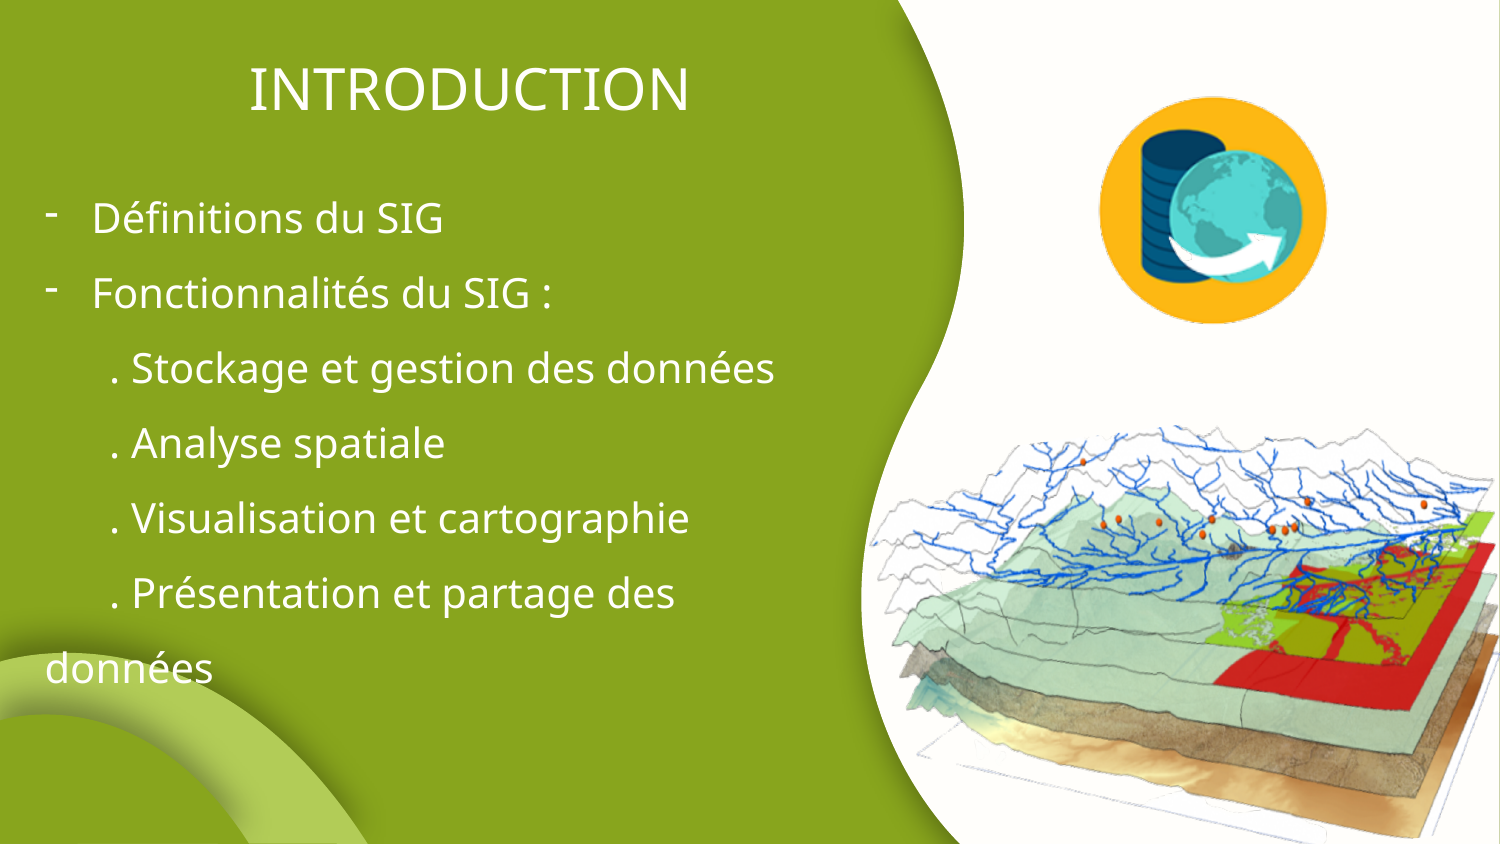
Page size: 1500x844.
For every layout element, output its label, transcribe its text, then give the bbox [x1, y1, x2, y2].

title INTRODUCTION [0, 36, 1104, 131]
picture [1084, 93, 1347, 330]
subtitle Définitions du SIG Fonctionnalités du SIG : . Stockage et gestion des données . Analyse spatiale . Visualisation et cartographie . Présentation et partage des données [29, 152, 829, 737]
picture [840, 386, 1500, 844]
